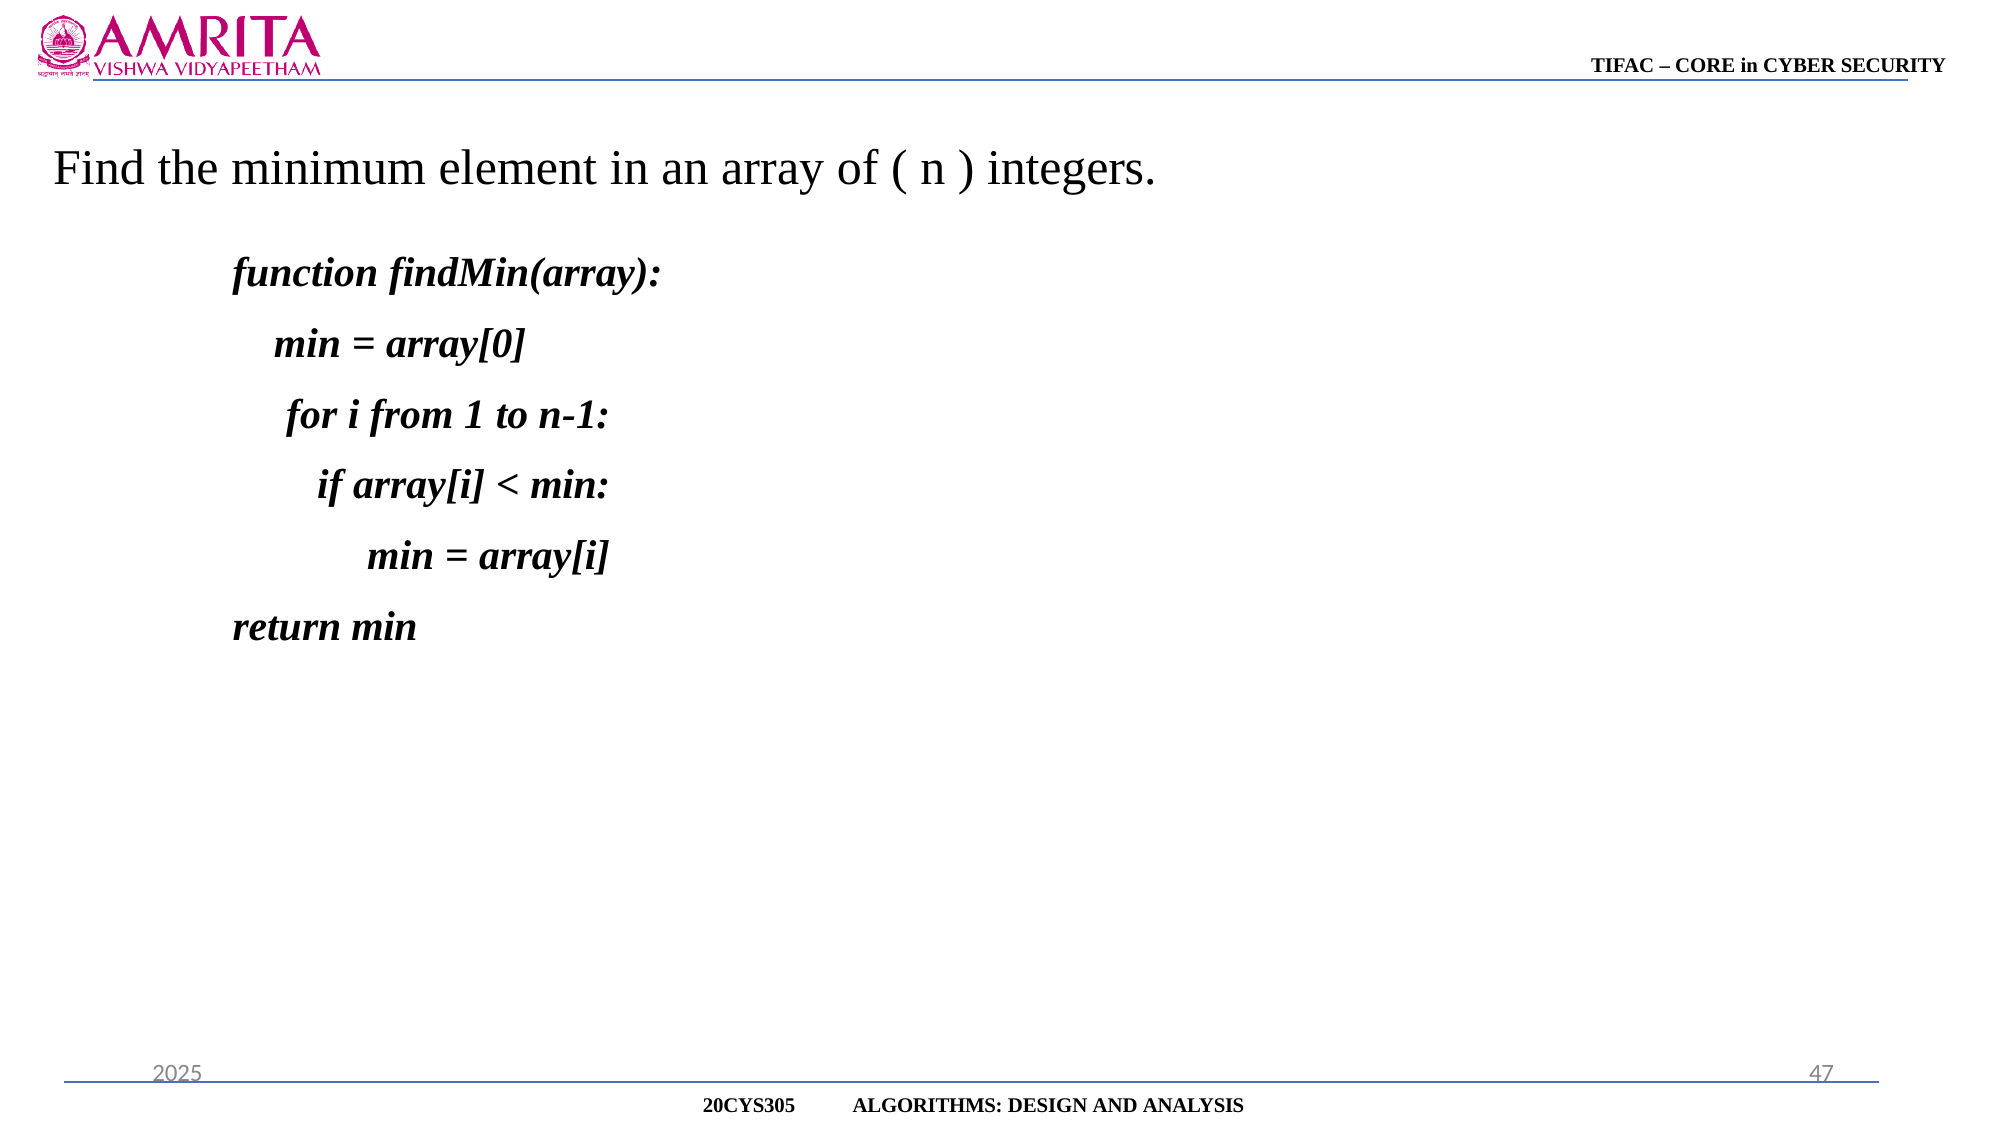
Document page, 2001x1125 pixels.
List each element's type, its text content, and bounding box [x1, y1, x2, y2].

title Find the minimum element in an array of ( n ) integers. [51, 131, 1158, 322]
text_box TIFAC – CORE in CYBER SECURITY [1589, 49, 1952, 77]
footer 20CYS305 [700, 1091, 799, 1125]
slide_number 47 [1807, 1060, 1856, 1125]
text_box ALGORITHMS: DESIGN AND ANALYSIS [850, 1091, 1253, 1117]
slide_number 2025 [150, 1060, 273, 1125]
picture [36, 13, 322, 79]
text_box function findMin(array): min = array[0] for i from 1 to n-1: if array[i] < min: min = array[i] return min [230, 222, 667, 649]
